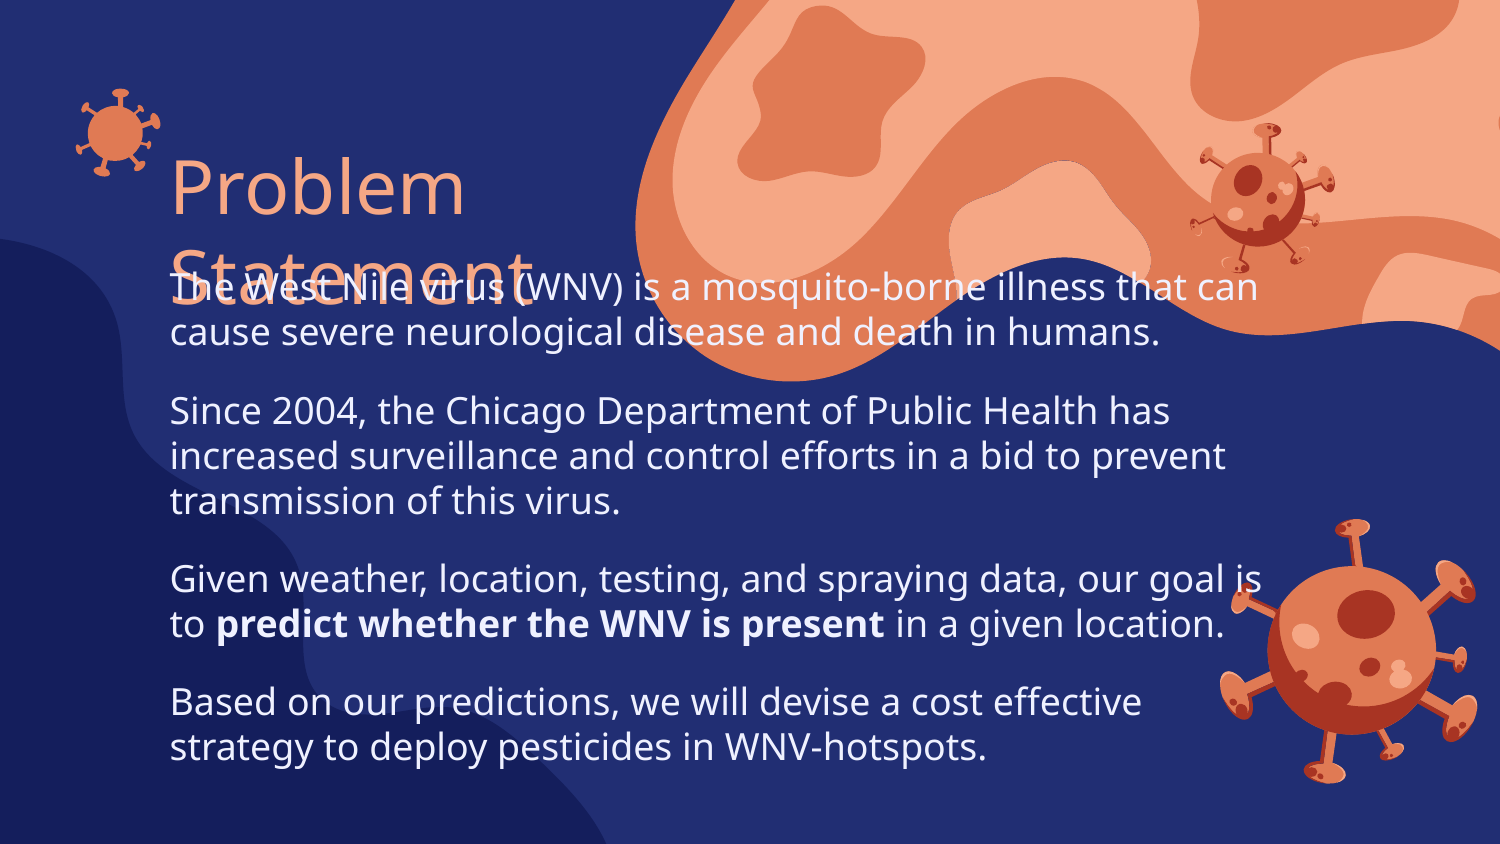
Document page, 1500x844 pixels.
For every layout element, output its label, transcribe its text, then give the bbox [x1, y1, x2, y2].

text_box [75, 88, 161, 177]
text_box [1219, 518, 1481, 784]
title Problem Statement [154, 124, 692, 248]
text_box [1188, 122, 1338, 274]
list The West Nile virus (WNV) is a mosquito-borne illness that can cause severe neurological disease and death in humans. Since 2004, the Chicago Department of Public Health has increased surveillance and control efforts in a bid to prevent transmission of this virus. Given weather, location, testing, and spraying data, our goal is to predict whether the WNV is present in a given location. Based on our predictions, we will devise a cost effective strategy to deploy pesticides in WNV-hotspots. [154, 248, 1281, 818]
